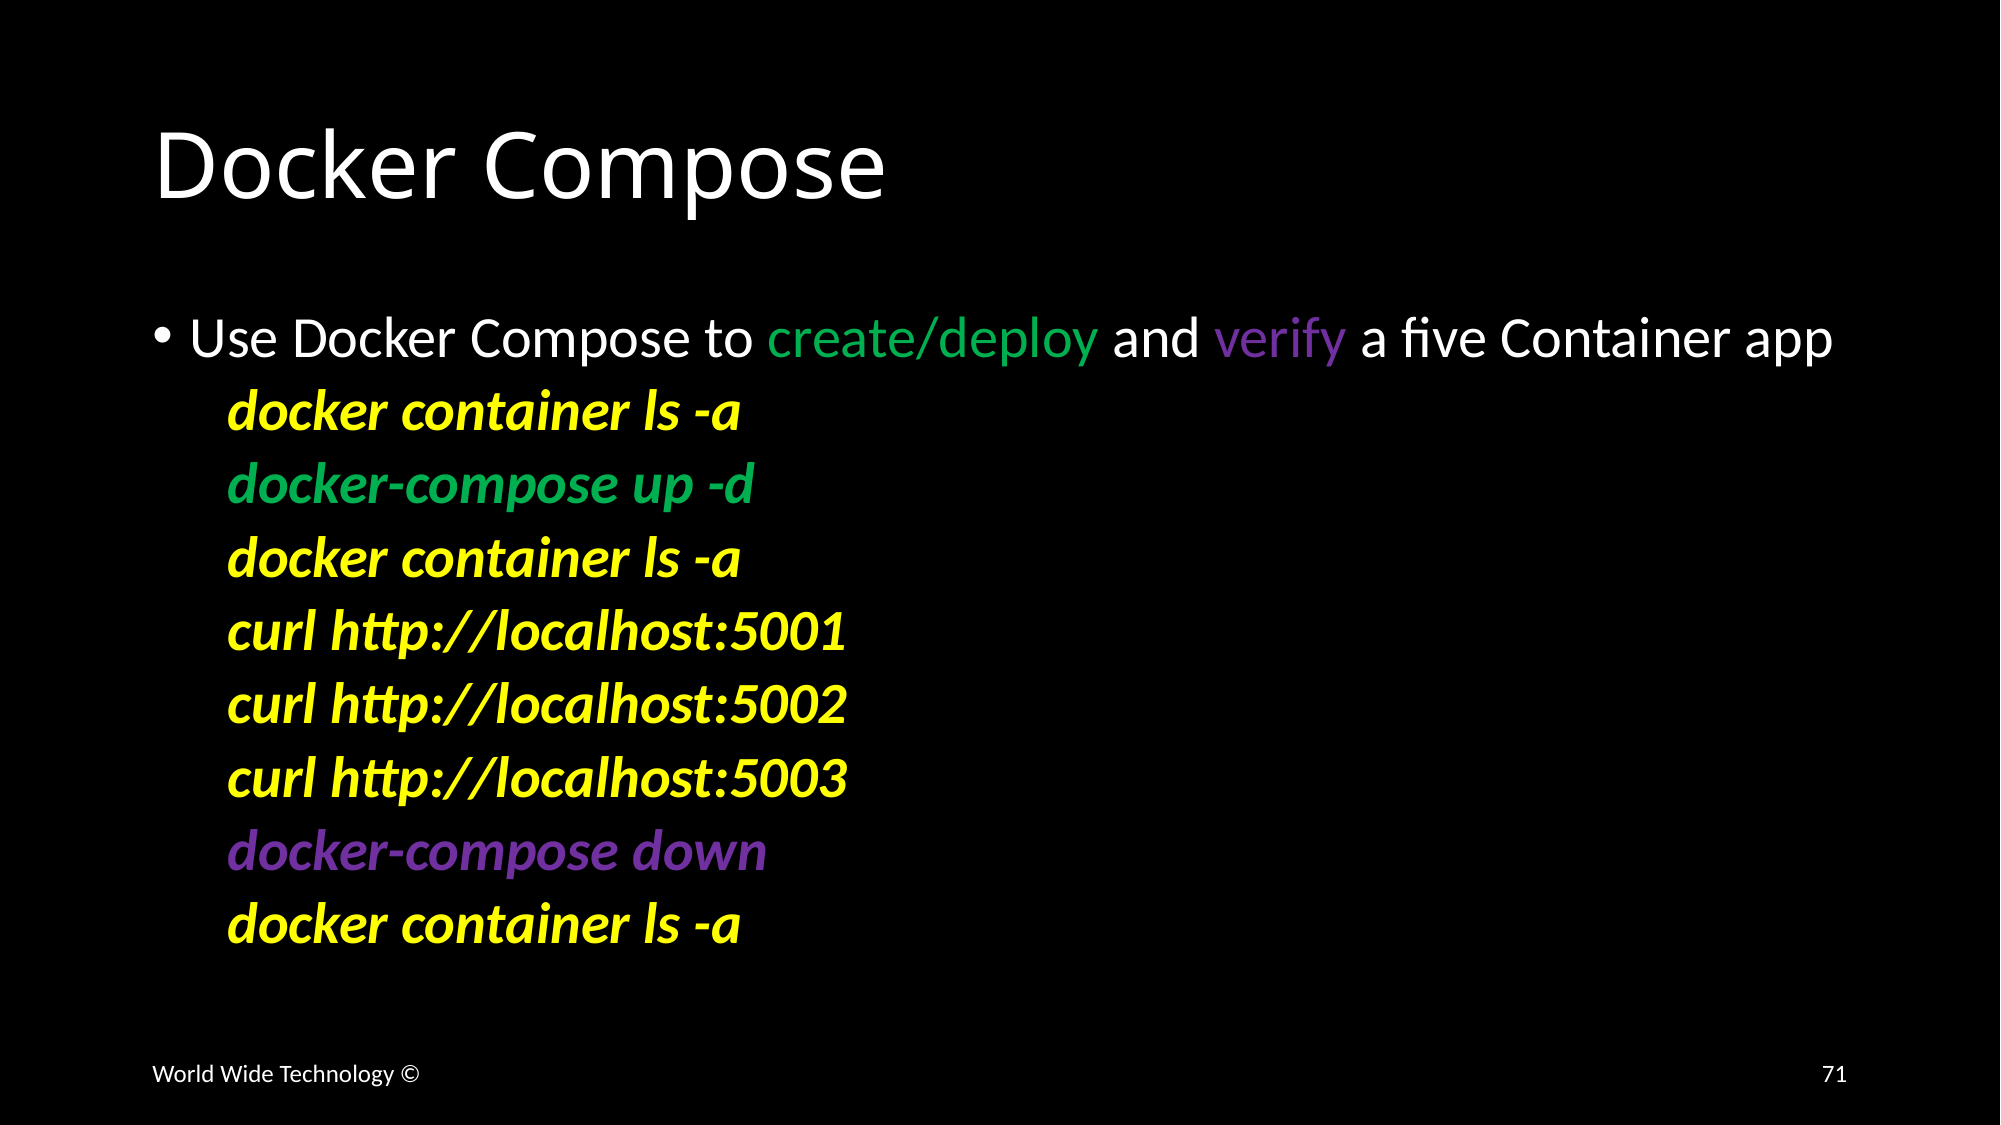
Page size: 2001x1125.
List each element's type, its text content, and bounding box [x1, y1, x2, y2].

title Docker Compose [137, 59, 1863, 278]
list Use Docker Compose to create/deploy and verify a five Container app docker container ls -a docker-compose up -d docker container ls -a curl http://localhost:5001 curl http://localhost:5002 curl http://localhost:5003 docker-compose down docker container ls -a [137, 299, 1863, 1014]
slide_number 71 [1412, 1042, 1863, 1103]
slide_number World Wide Technology © [137, 1042, 588, 1103]
